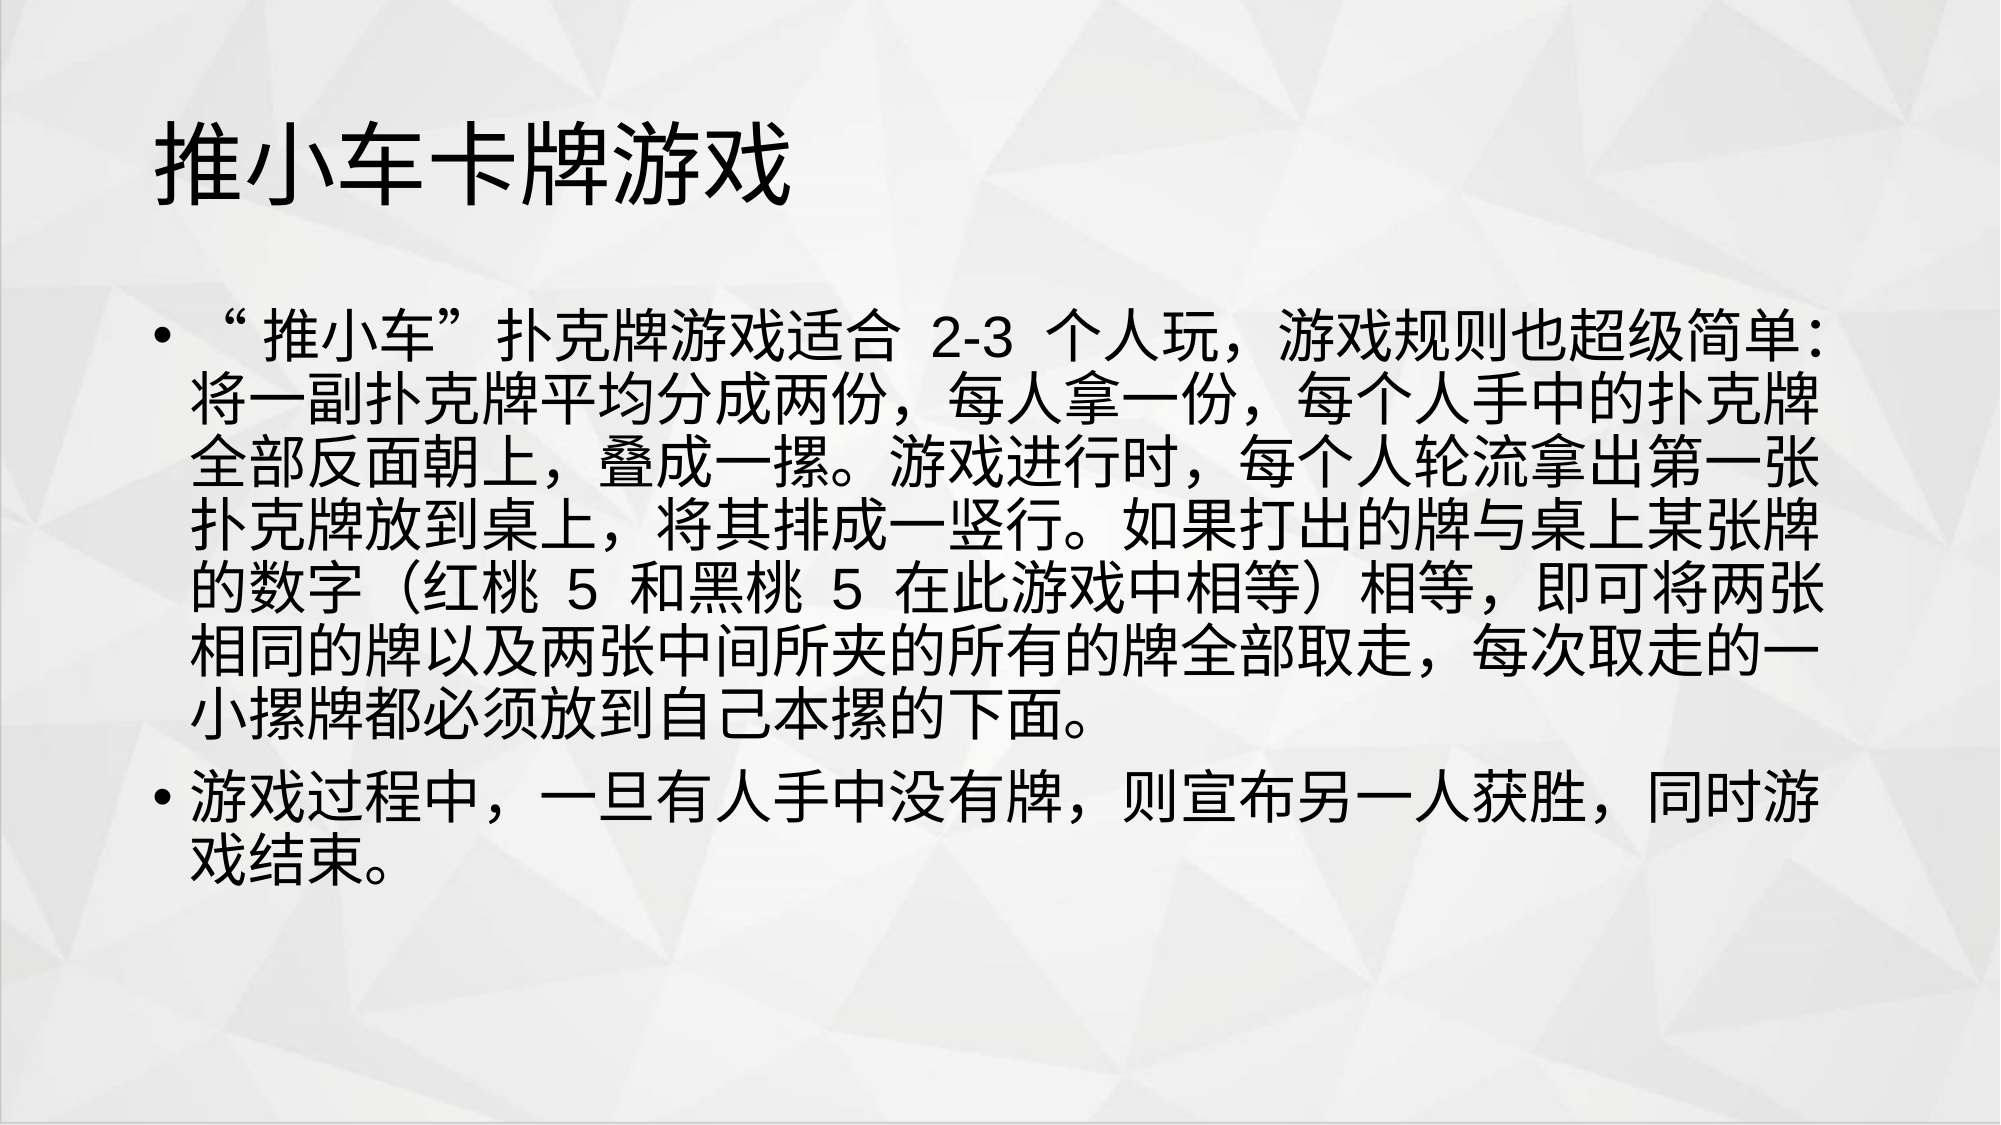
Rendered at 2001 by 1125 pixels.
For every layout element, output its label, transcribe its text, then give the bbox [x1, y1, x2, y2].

list “推小车”扑克牌游戏适合 2-3 个人玩，游戏规则也超级简单：将一副扑克牌平均分成两份，每人拿一份，每个人手中的扑克牌全部反面朝上，叠成一摞。游戏进行时，每个人轮流拿出第一张扑克牌放到桌上，将其排成一竖行。如果打出的牌与桌上某张牌的数字（红桃 5 和黑桃 5 在此游戏中相等）相等，即可将两张相同的牌以及两张中间所夹的所有的牌全部取走，每次取走的一小摞牌都必须放到自己本摞的下面。 游戏过程中，一旦有人手中没有牌，则宣布另一人获胜，同时游戏结束。 [137, 299, 1863, 1014]
picture [0, 0, 2000, 1125]
title 推小车卡牌游戏 [137, 59, 1863, 278]
